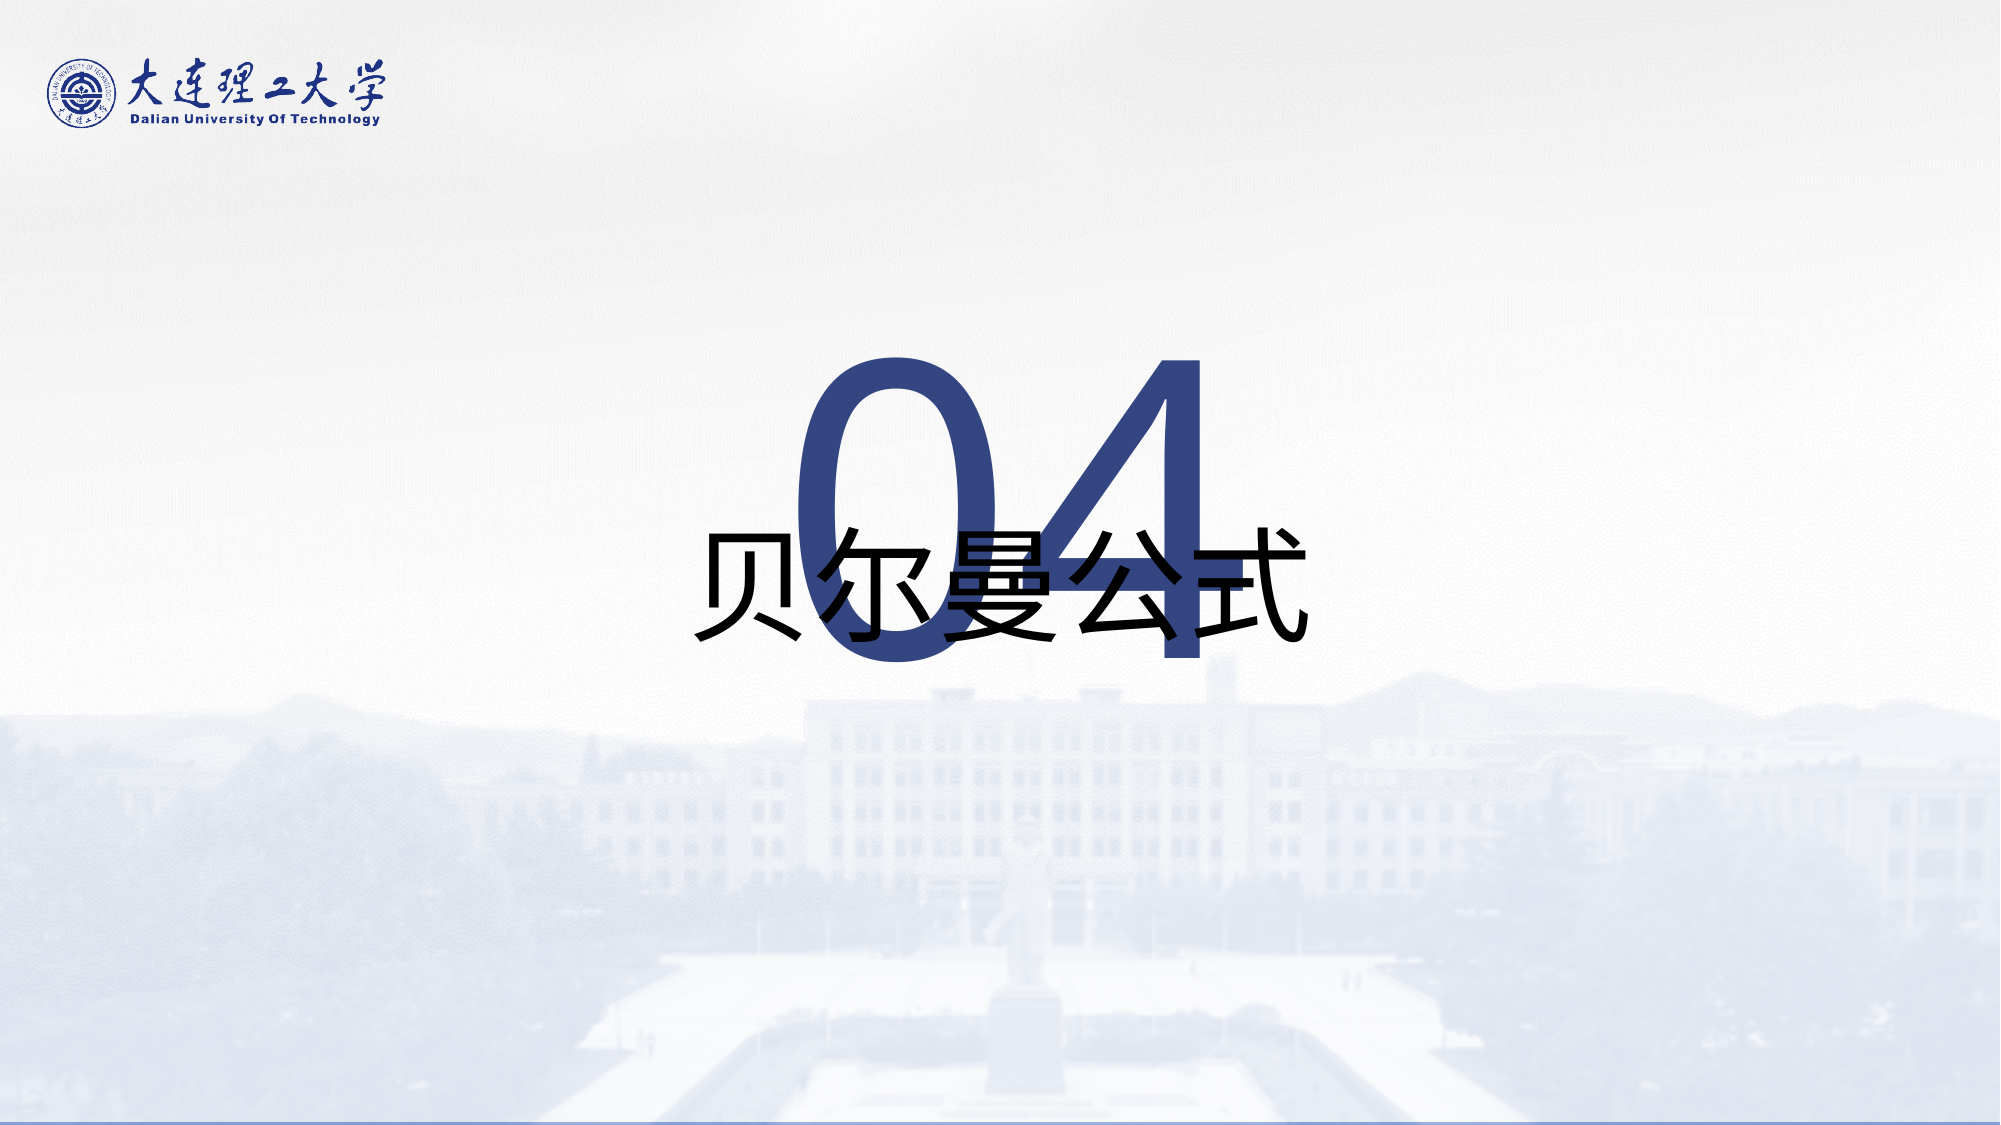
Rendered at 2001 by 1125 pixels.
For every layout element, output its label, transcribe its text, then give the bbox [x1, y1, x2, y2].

picture [0, 0, 2000, 333]
list 贝尔曼公式 [397, 273, 1603, 912]
